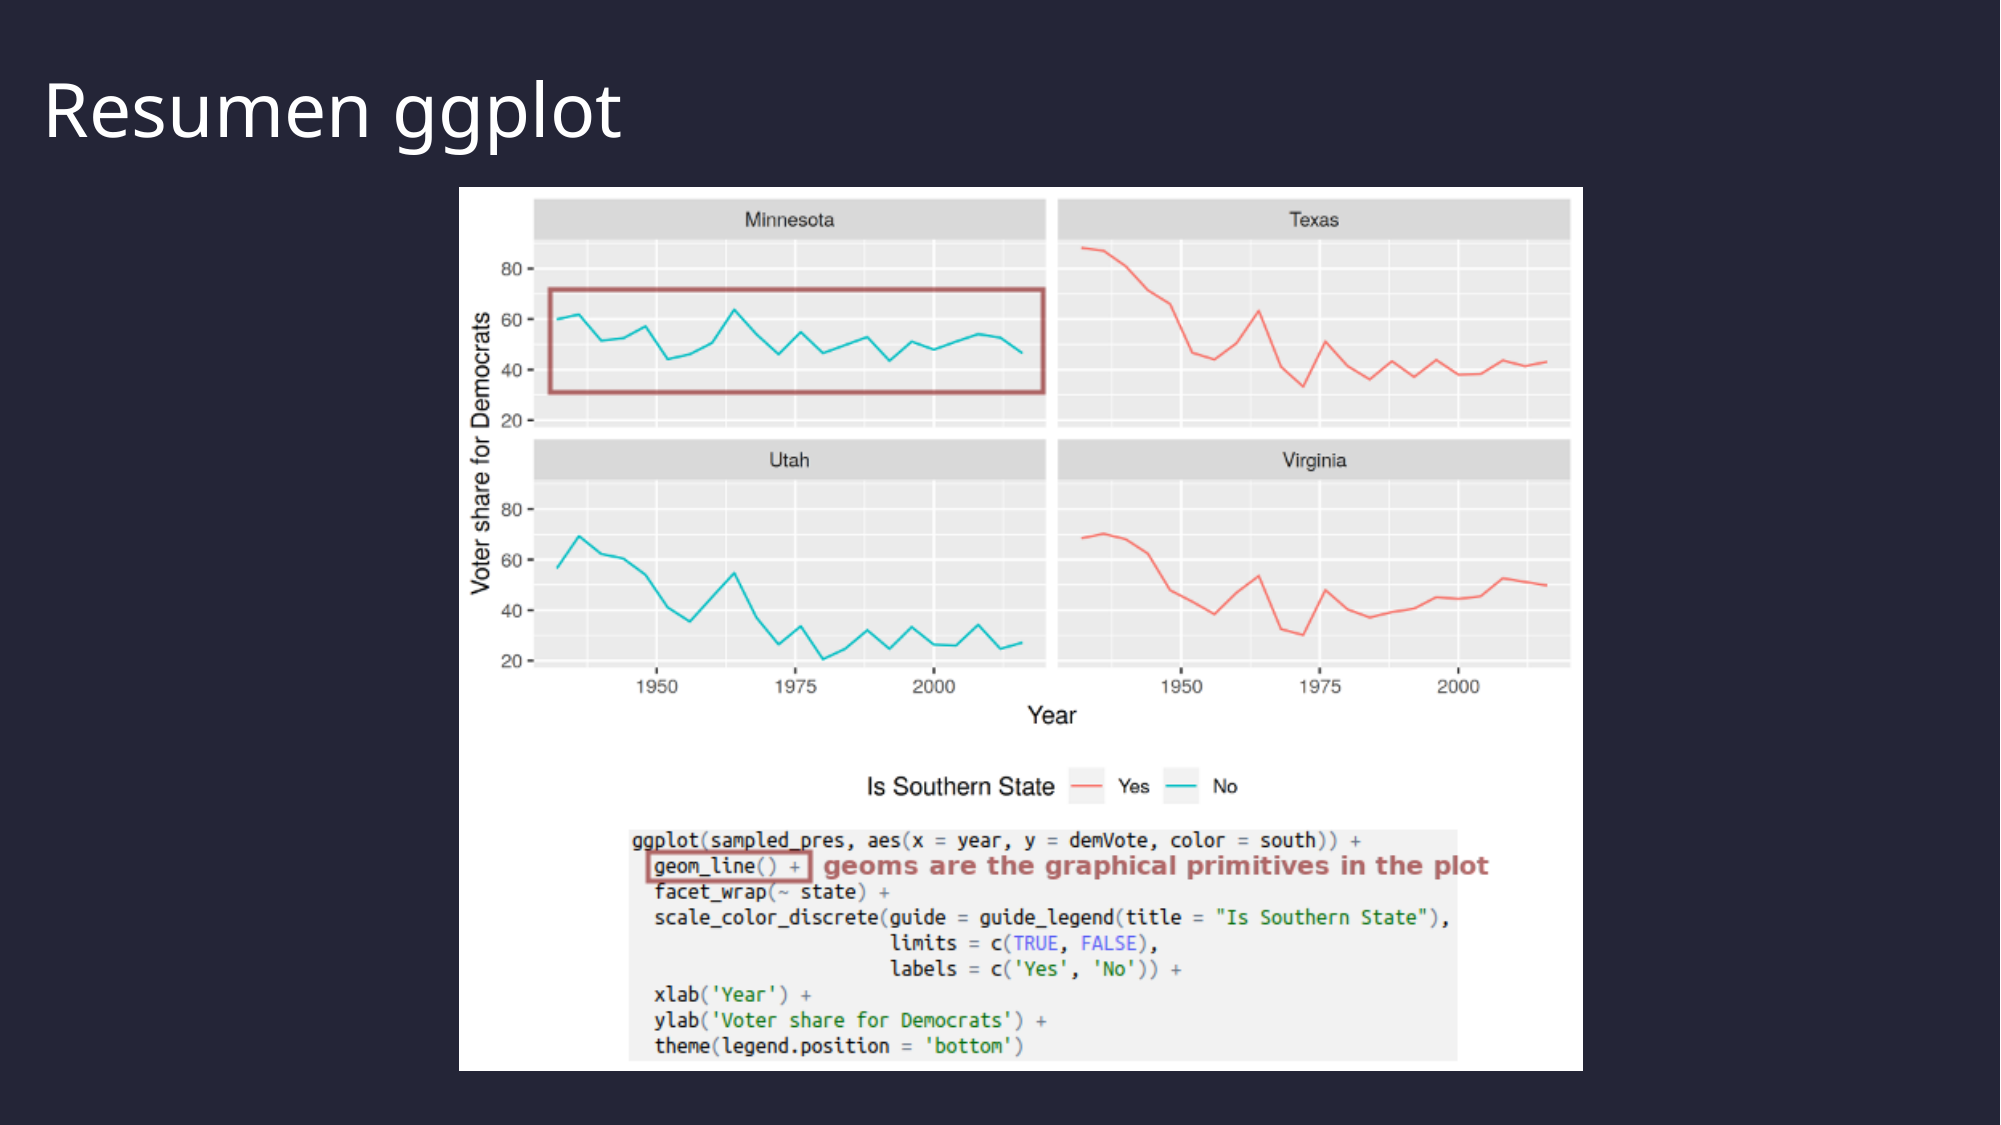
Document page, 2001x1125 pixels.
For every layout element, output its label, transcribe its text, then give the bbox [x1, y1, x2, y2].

title Resumen ggplot [27, 4, 1890, 223]
picture [459, 187, 1583, 1071]
